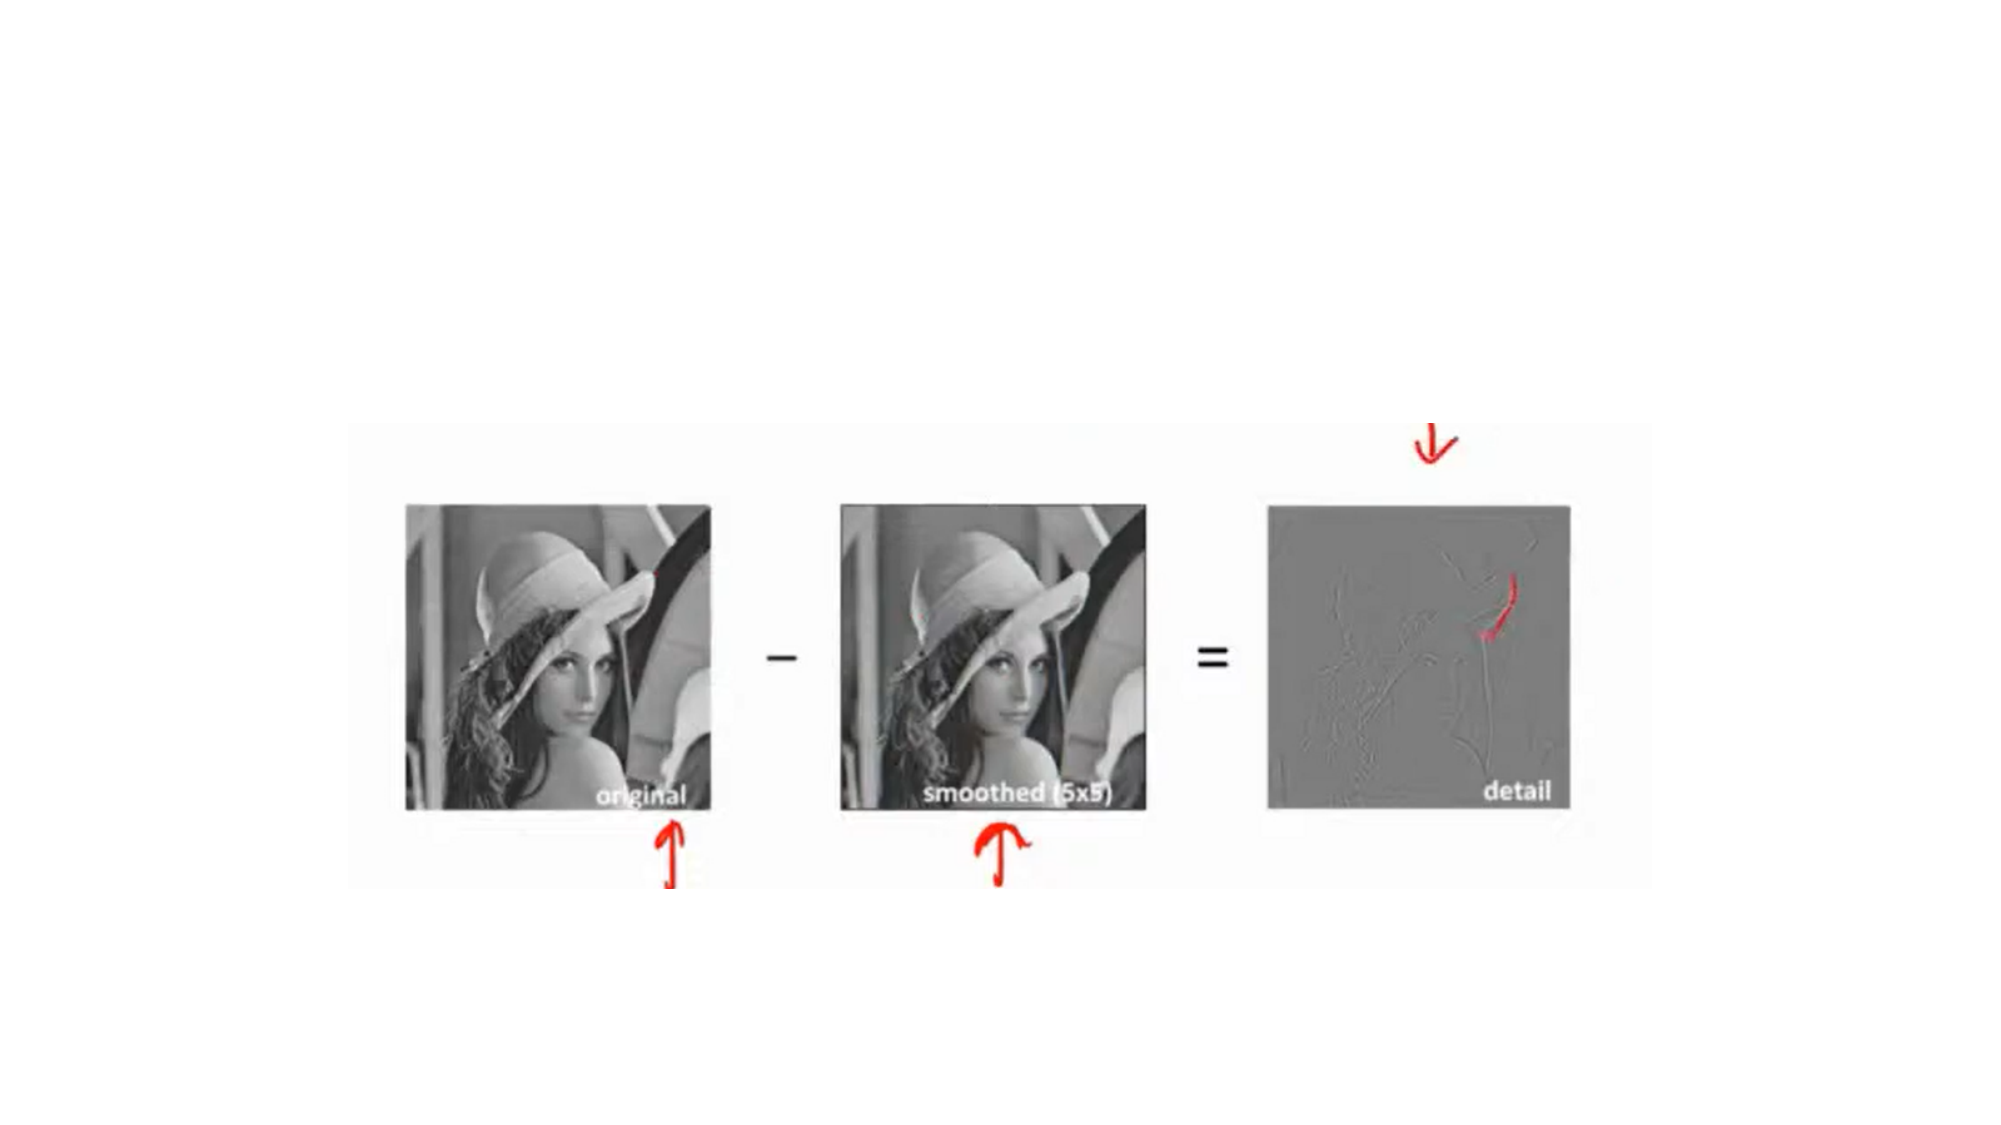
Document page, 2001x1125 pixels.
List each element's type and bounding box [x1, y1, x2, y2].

list [348, 423, 1652, 889]
